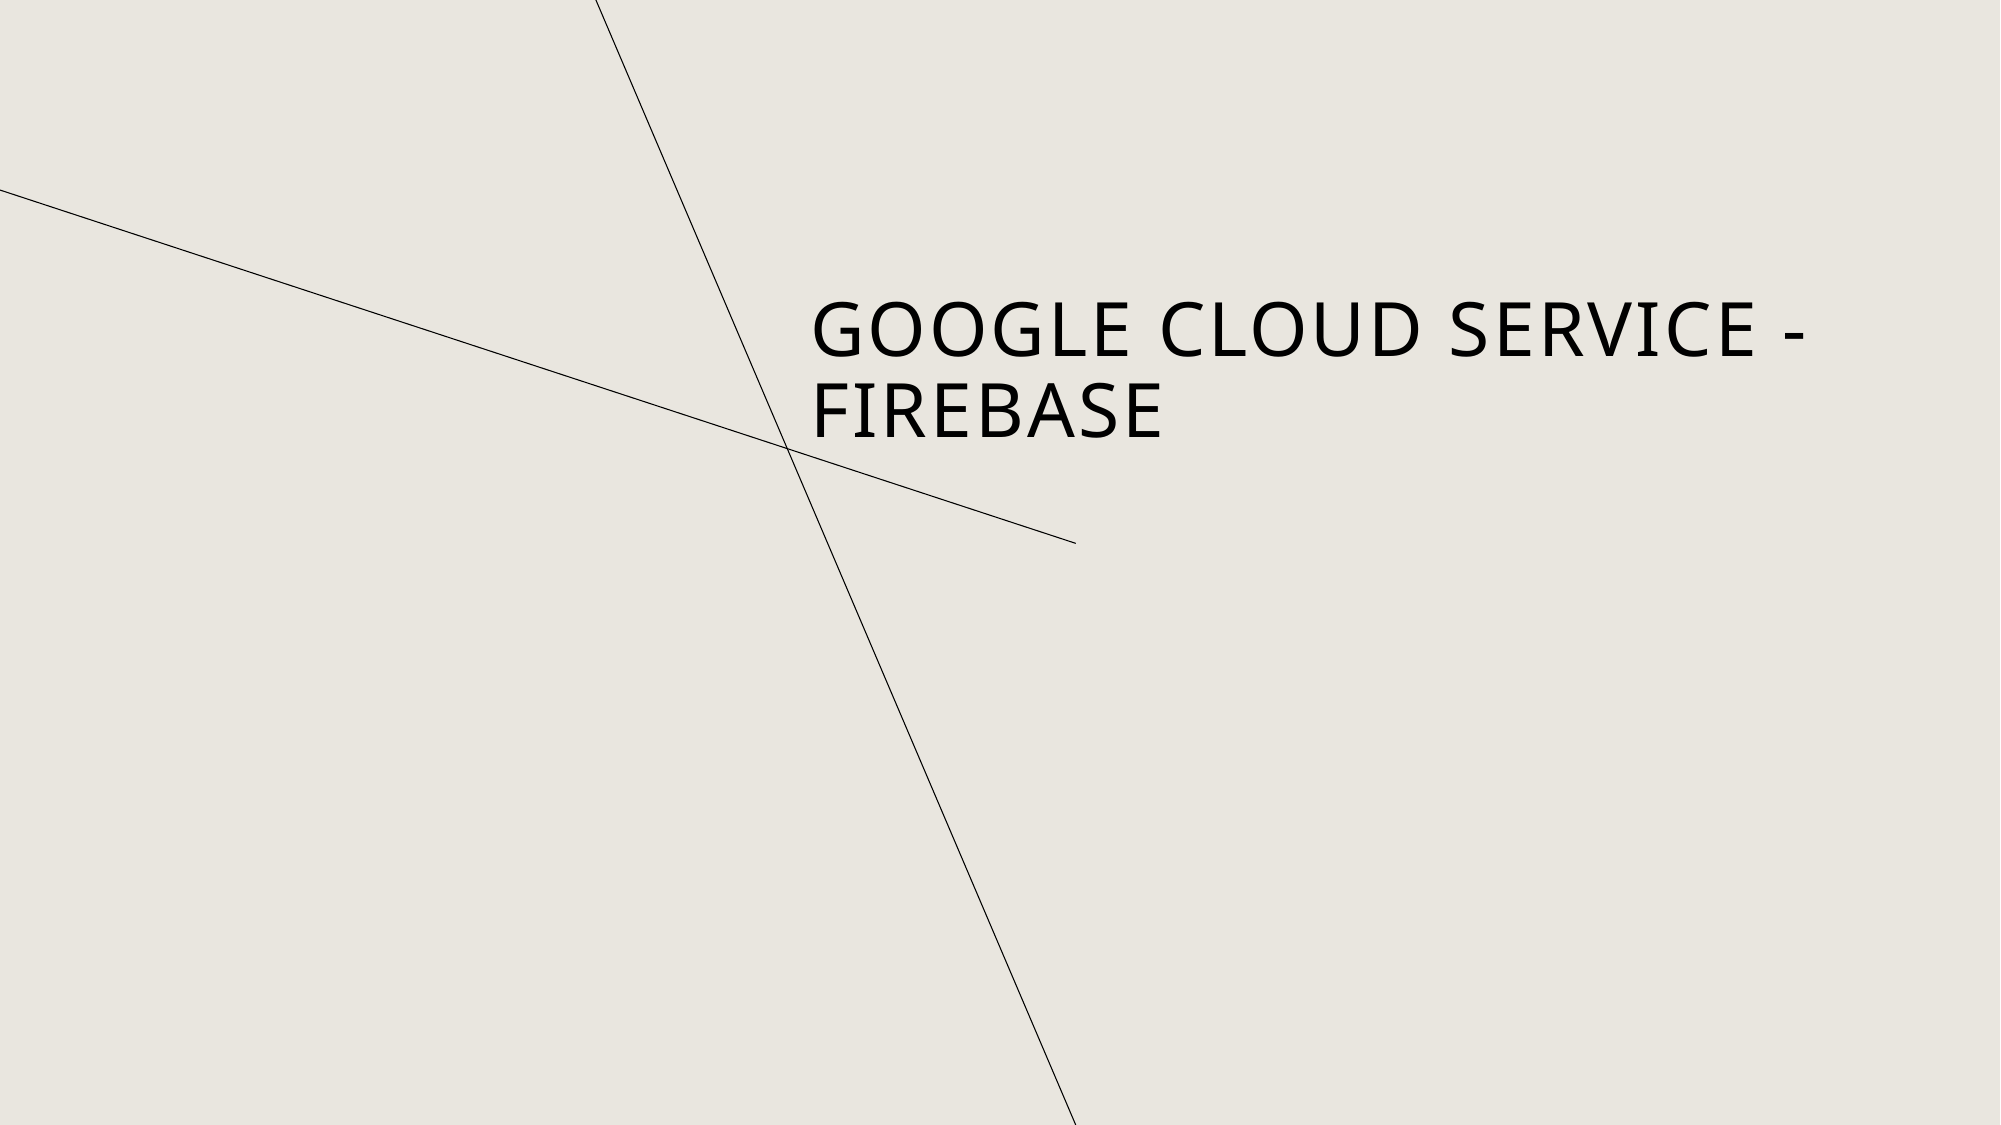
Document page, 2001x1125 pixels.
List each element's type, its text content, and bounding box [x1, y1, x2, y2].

title Google Cloud service - Firebase [795, 221, 1971, 461]
